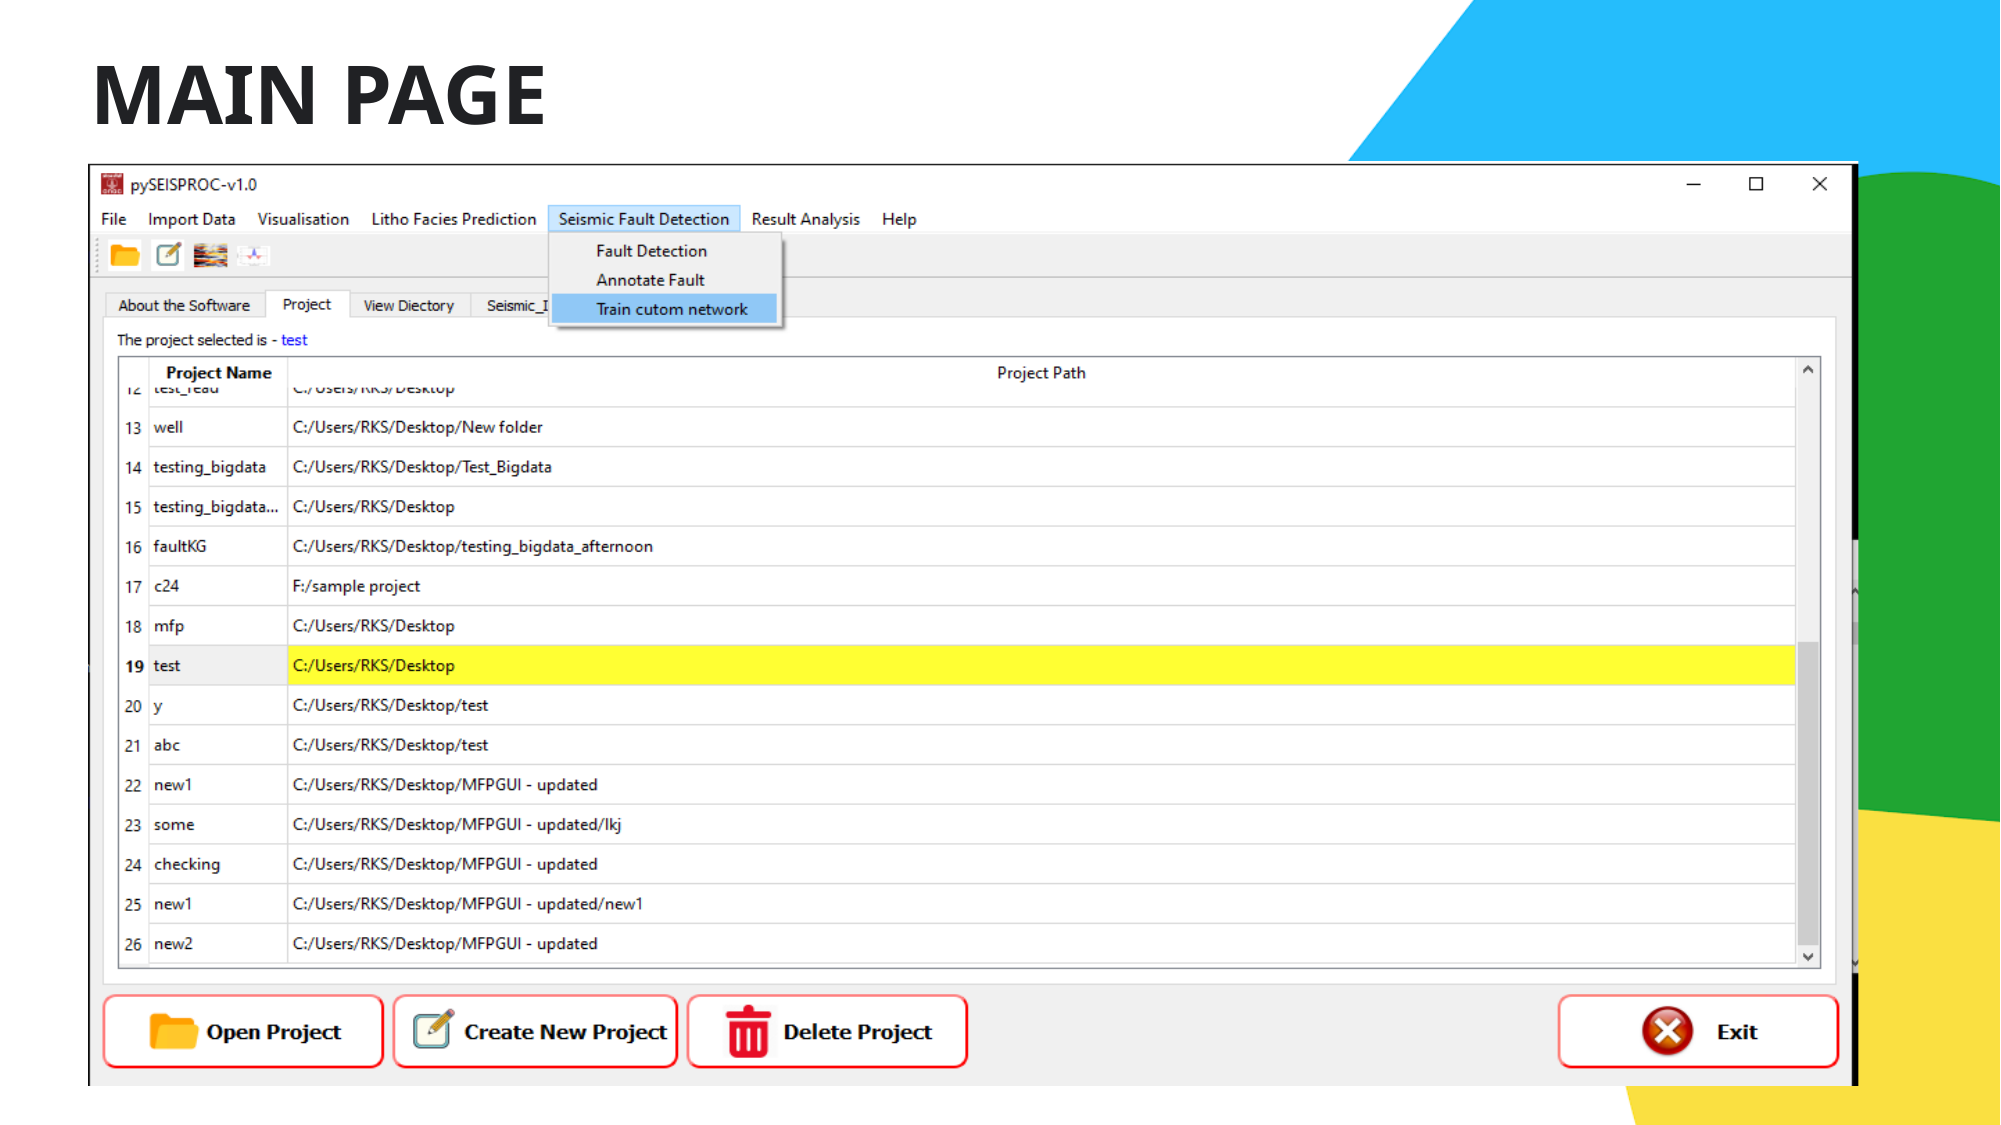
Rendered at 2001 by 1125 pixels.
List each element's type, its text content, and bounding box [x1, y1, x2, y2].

title MAIN PAGE [70, 44, 1131, 162]
picture [87, 0, 2000, 1125]
text_box [70, 986, 394, 1105]
